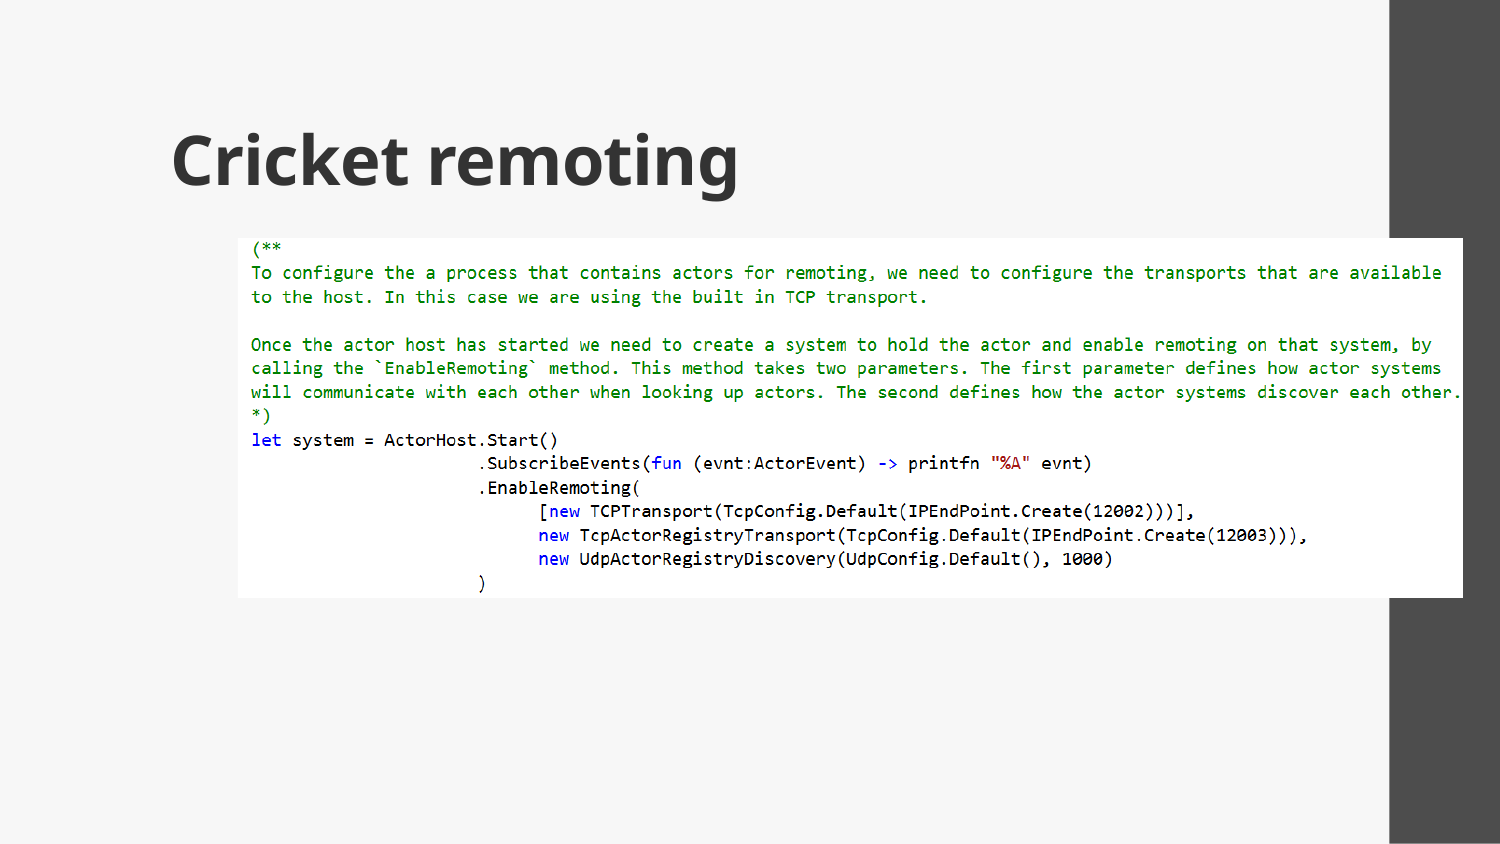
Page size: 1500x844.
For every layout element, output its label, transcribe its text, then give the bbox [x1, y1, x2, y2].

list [237, 238, 1464, 598]
title Cricket remoting [155, 45, 1348, 209]
